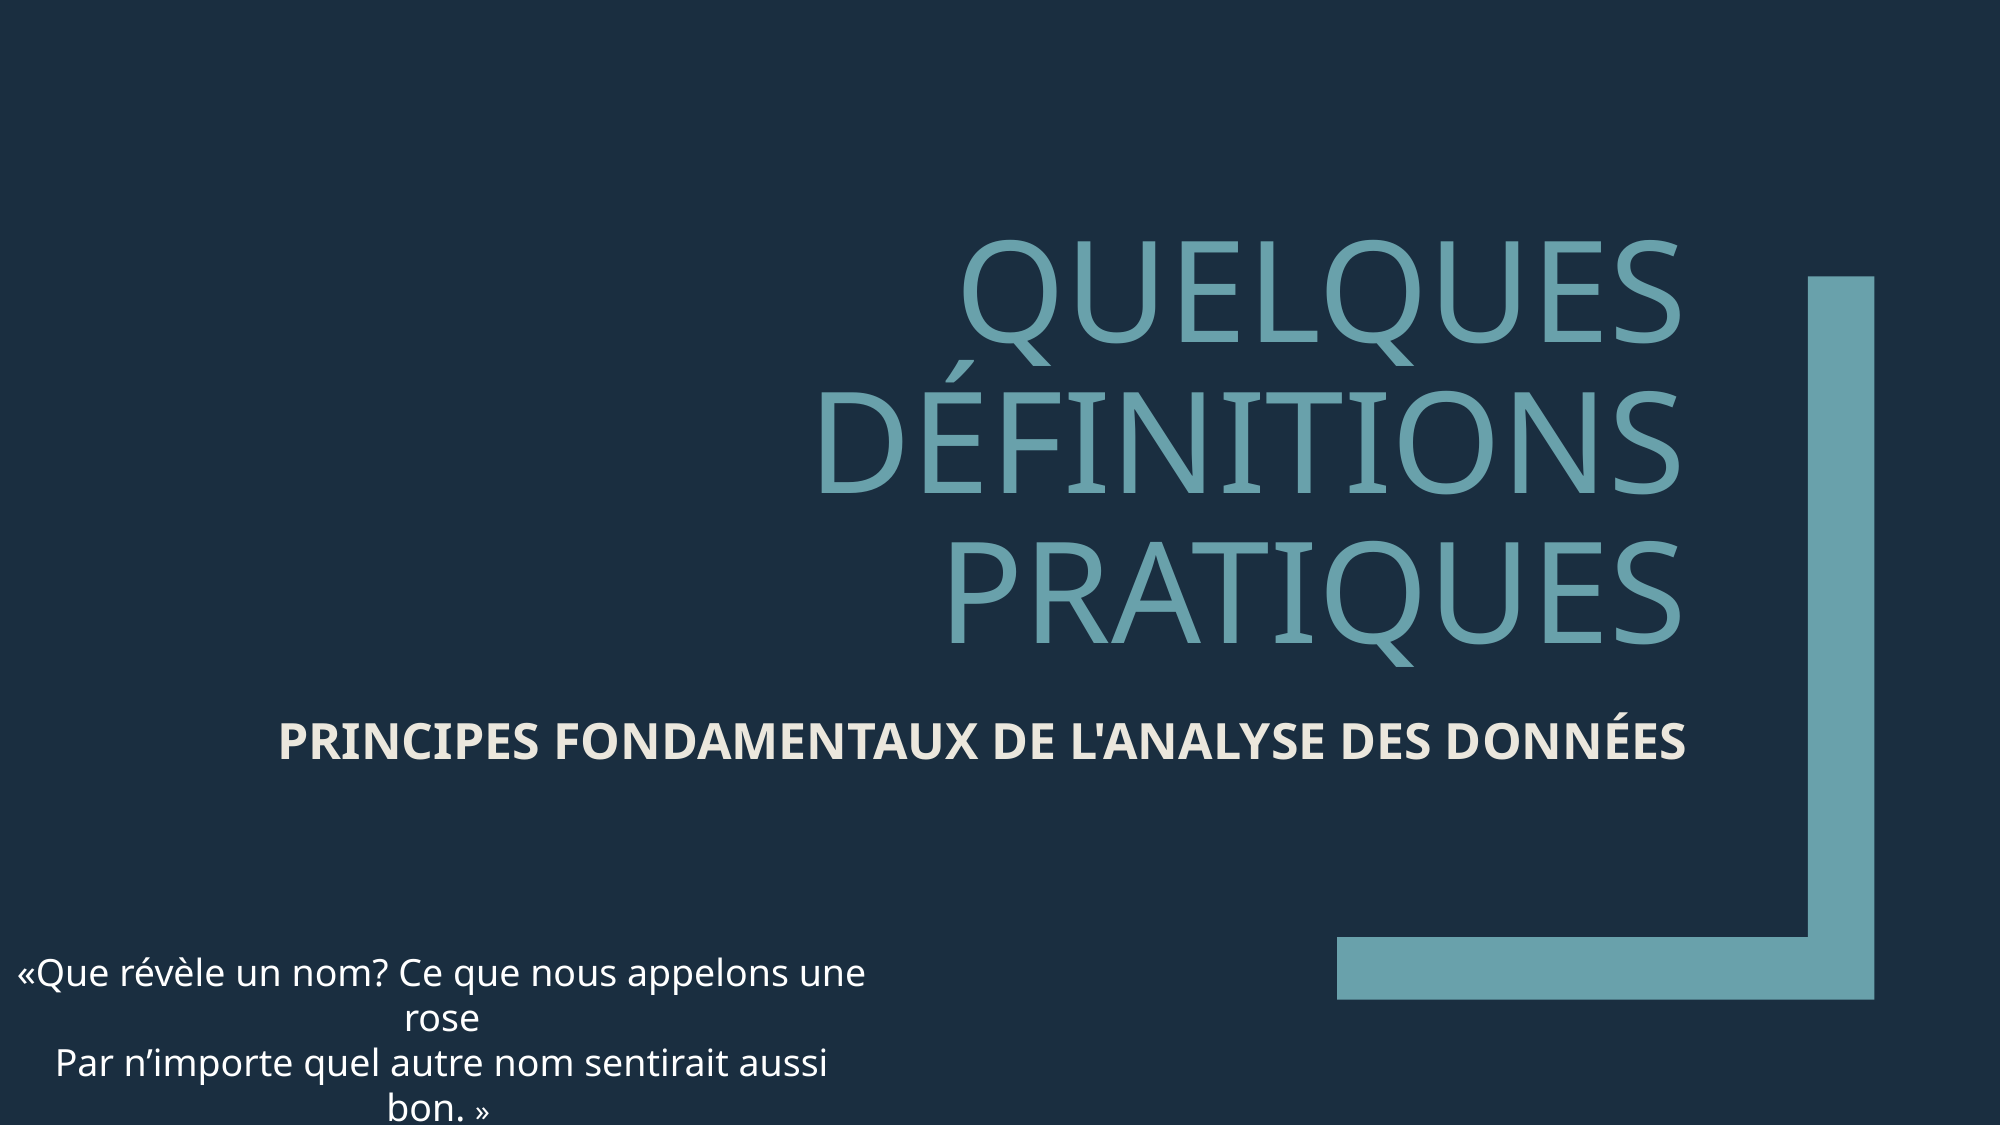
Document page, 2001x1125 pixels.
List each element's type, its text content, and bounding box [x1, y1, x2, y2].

list PRINCIPES FONDAMENTAUX DE L'ANALYSE DES DONNÉES [125, 694, 1703, 882]
title QUELQUES DÉFINITIONS PRATIQUES [125, 213, 1703, 682]
text_box «Que révèle un nom? Ce que nous appelons une rose Par n’importe quel autre nom sentirait aussi bon. » W. Shakespeare, Roméo et Juliette, acte II, scène 2 [0, 941, 885, 1125]
